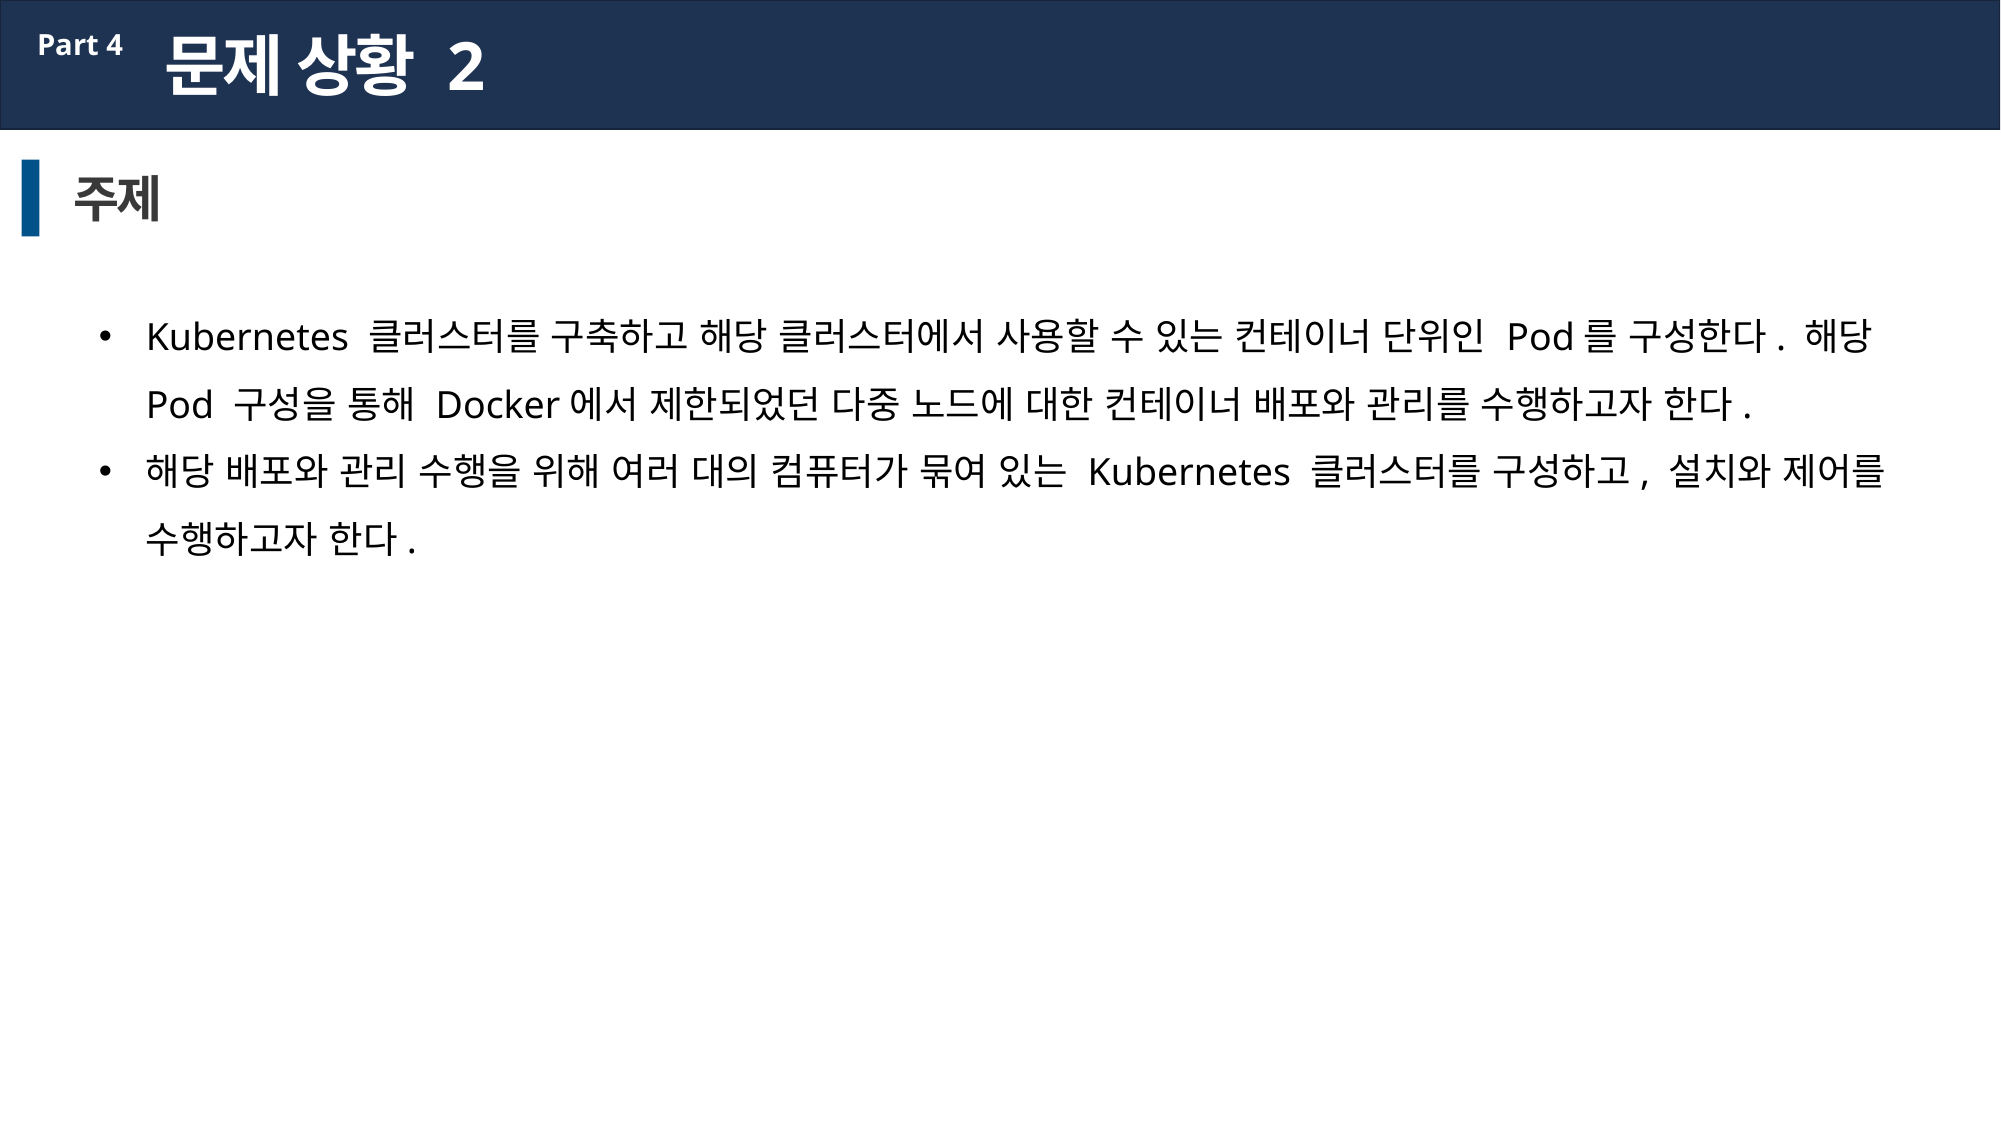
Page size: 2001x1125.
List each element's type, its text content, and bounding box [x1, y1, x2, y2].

text_box 문제 상황 2 [149, 16, 502, 112]
text_box Kubernetes 클러스터를 구축하고 해당 클러스터에서 사용할 수 있는 컨테이너 단위인 Pod를 구성한다. 해당 Pod 구성을 통해 Docker에서 제한되었던 다중 노드에 대한 컨테이너 배포와 관리를 수행하고자 한다. 해당 배포와 관리 수행을 위해 여러 대의 컴퓨터가 묶여 있는 Kubernetes 클러스터를 구성하고, 설치와 제어를 수행하고자 한다. [84, 283, 1916, 569]
text_box [21, 159, 40, 237]
text_box 주제 [58, 160, 178, 235]
text_box Part 4 [22, 19, 146, 69]
